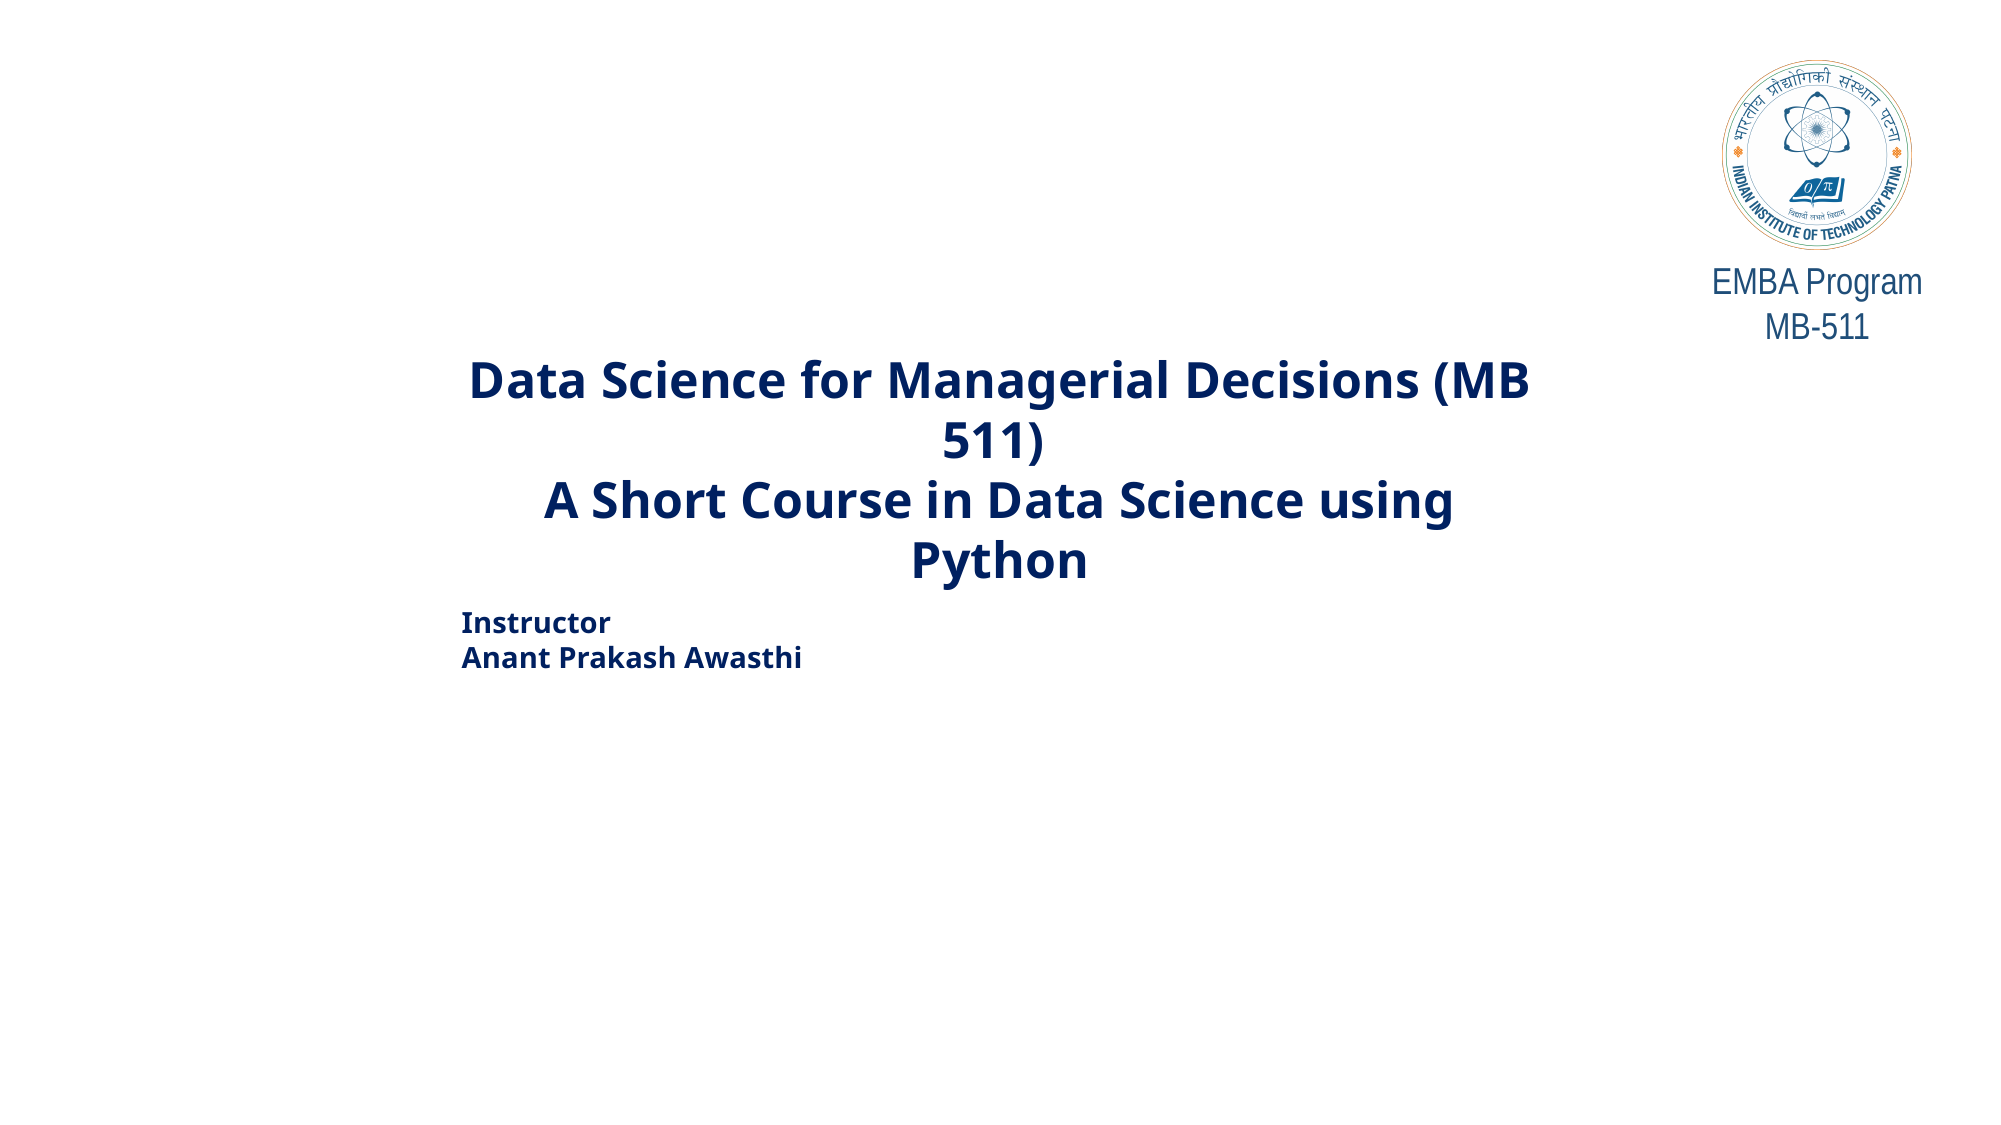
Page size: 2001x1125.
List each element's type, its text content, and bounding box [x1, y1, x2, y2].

text_box Instructor Anant Prakash Awasthi [446, 562, 1553, 717]
picture [1722, 60, 1912, 250]
text_box Data Science for Managerial Decisions (MB 511) A Short Course in Data Science using Python [446, 341, 1553, 562]
